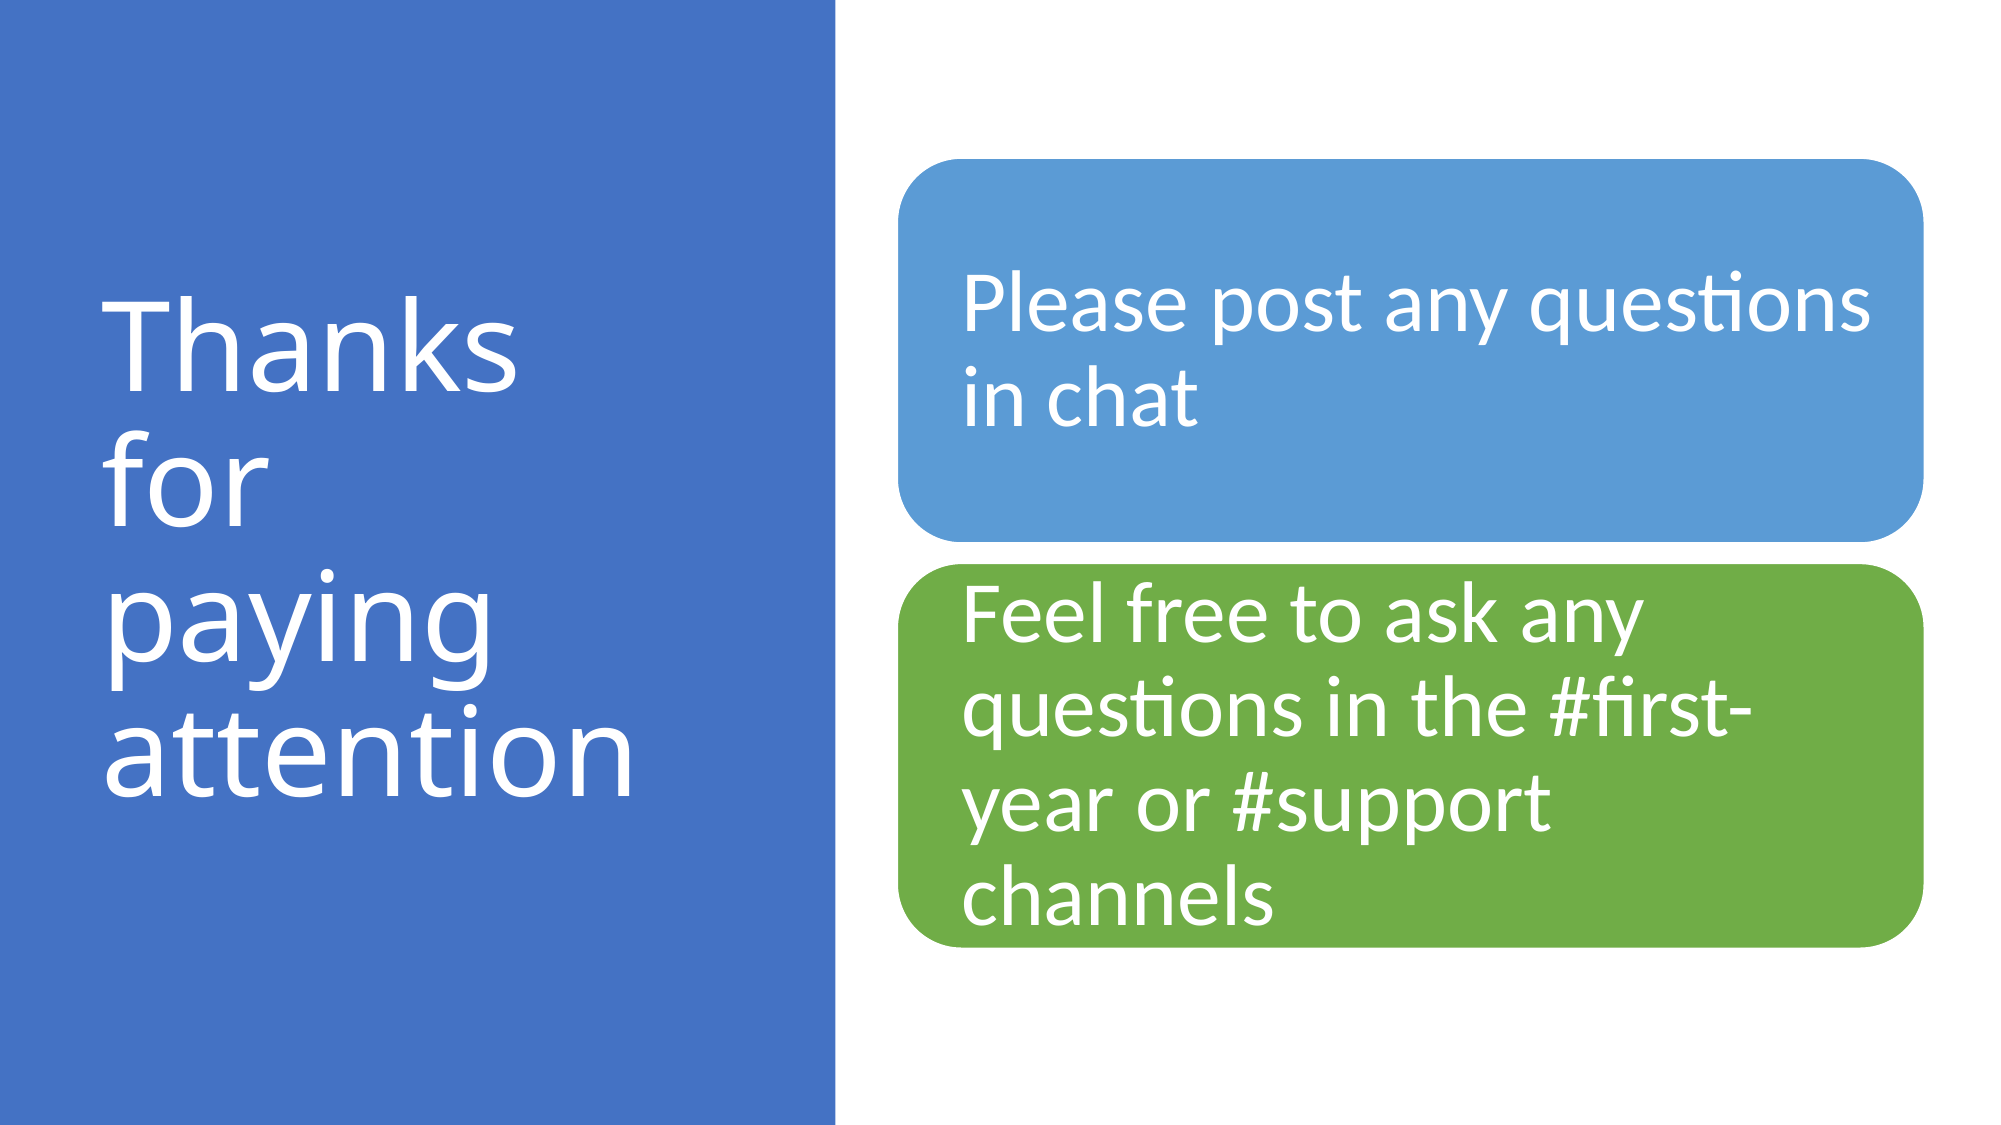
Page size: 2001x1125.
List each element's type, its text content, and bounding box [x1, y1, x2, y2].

text_box [0, 0, 836, 1125]
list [897, 101, 1925, 1005]
title Thanks for paying attention [86, 101, 711, 1005]
